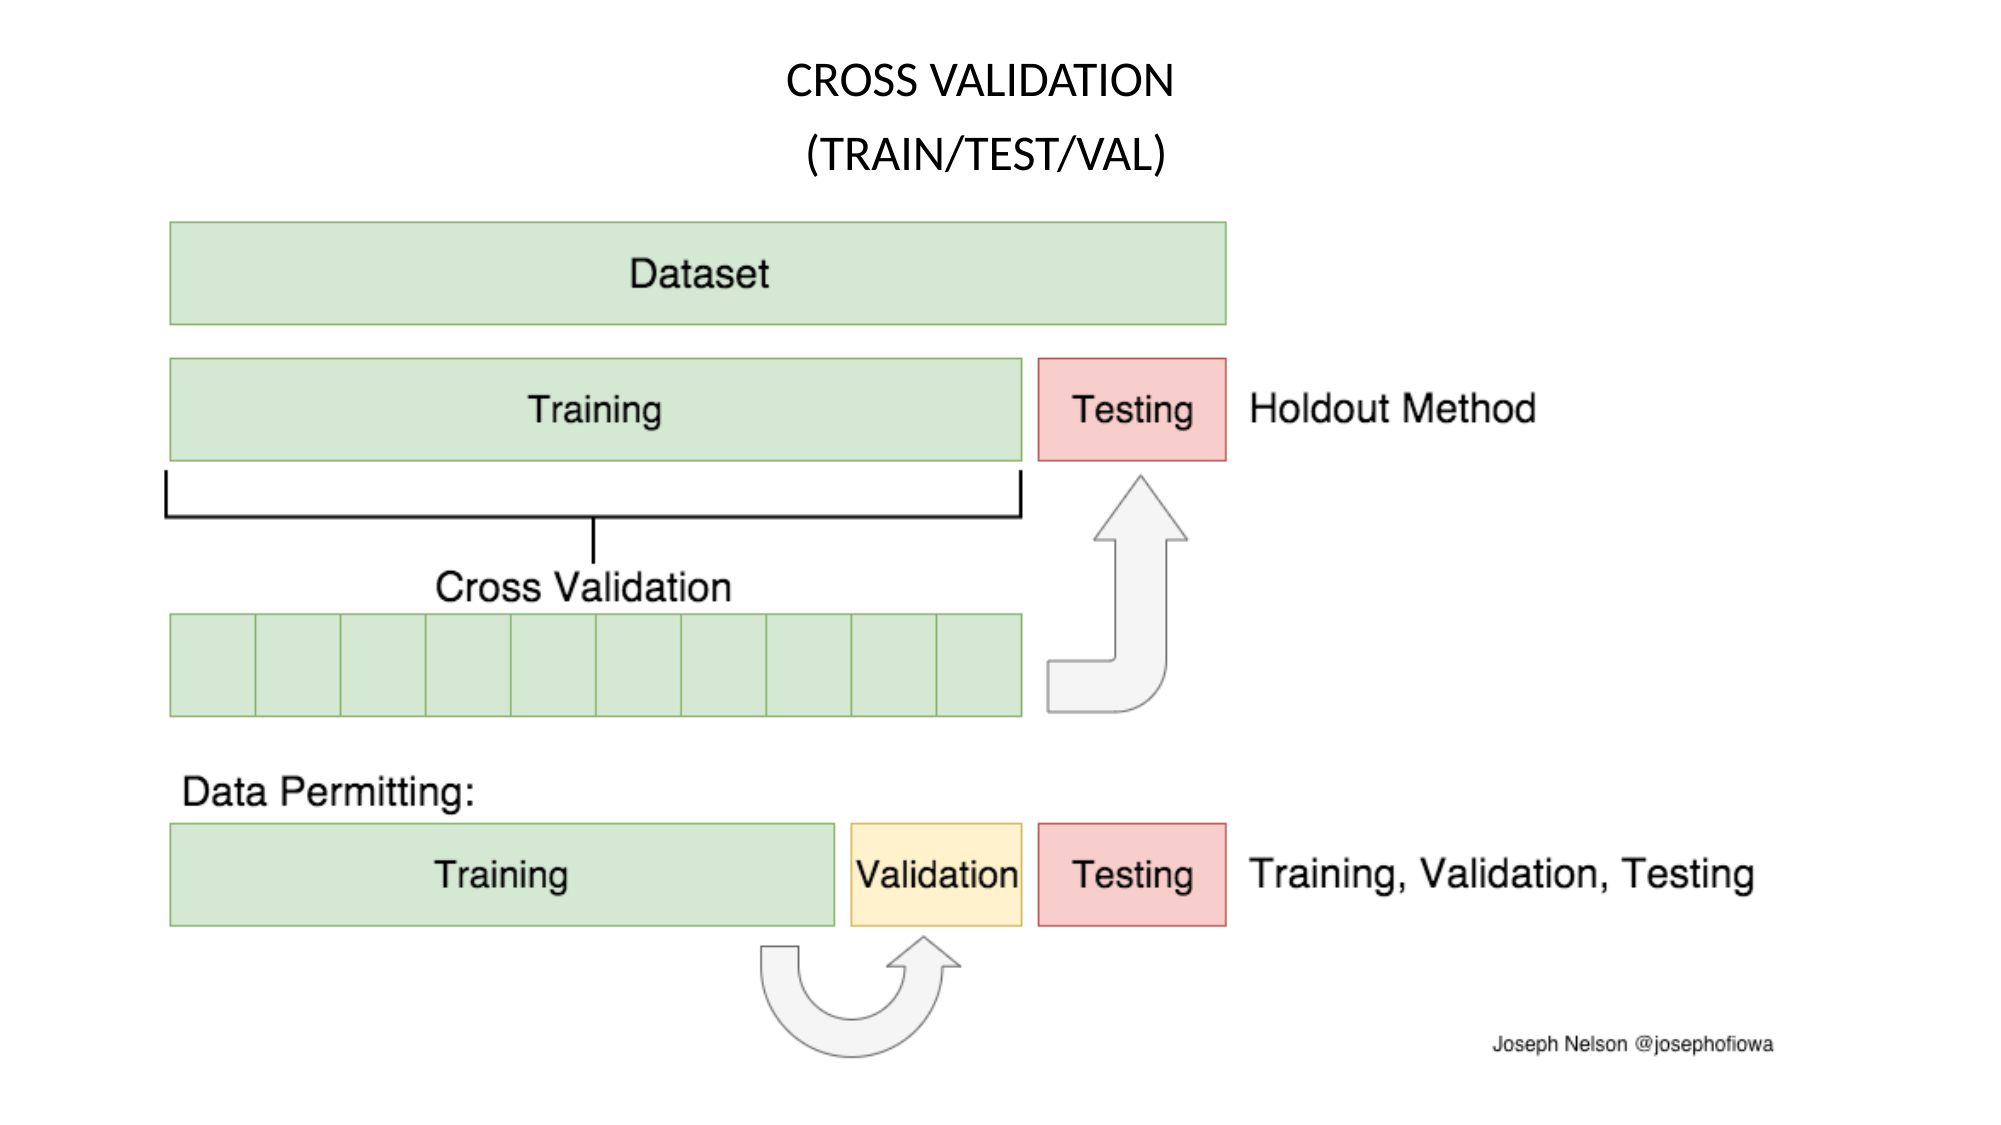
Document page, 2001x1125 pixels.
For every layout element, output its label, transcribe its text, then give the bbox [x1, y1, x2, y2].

picture [163, 220, 1777, 1060]
subtitle CROSS VALIDATION (TRAIN/TEST/VAL) [236, 45, 1737, 220]
